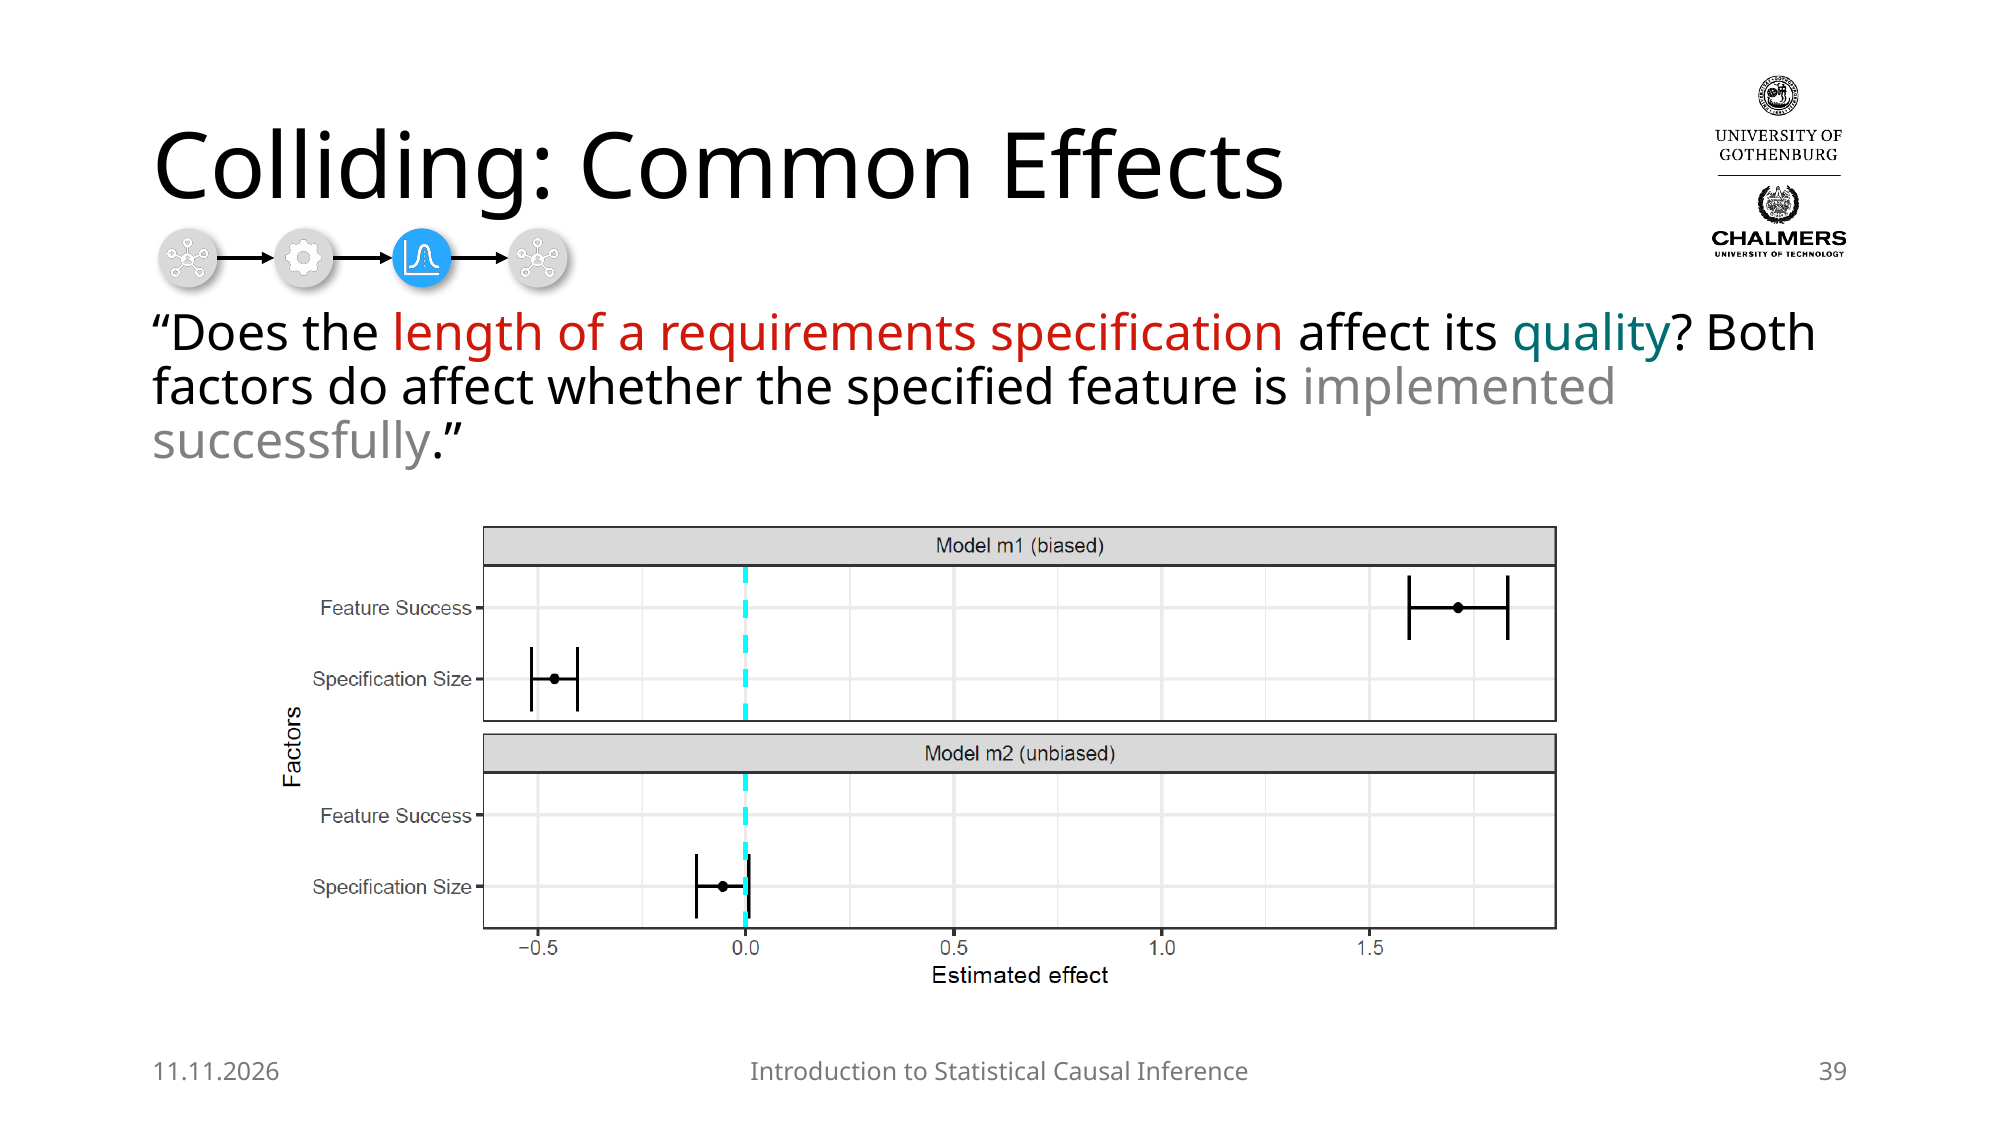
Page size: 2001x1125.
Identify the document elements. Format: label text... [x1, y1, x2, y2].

picture [273, 515, 1563, 995]
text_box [391, 227, 452, 288]
picture [1698, 59, 1863, 278]
slide_number 39 [1412, 1042, 1863, 1103]
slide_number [137, 1042, 588, 1103]
list “Does the length of a requirements specification affect its quality? Both factors do affect whether the specified feature is implemented successfully.” [137, 299, 1863, 516]
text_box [157, 227, 218, 288]
footer Introduction to Statistical Causal Inference [662, 1042, 1338, 1103]
title Colliding: Common Effects [137, 59, 1698, 278]
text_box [507, 227, 568, 288]
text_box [273, 227, 334, 288]
